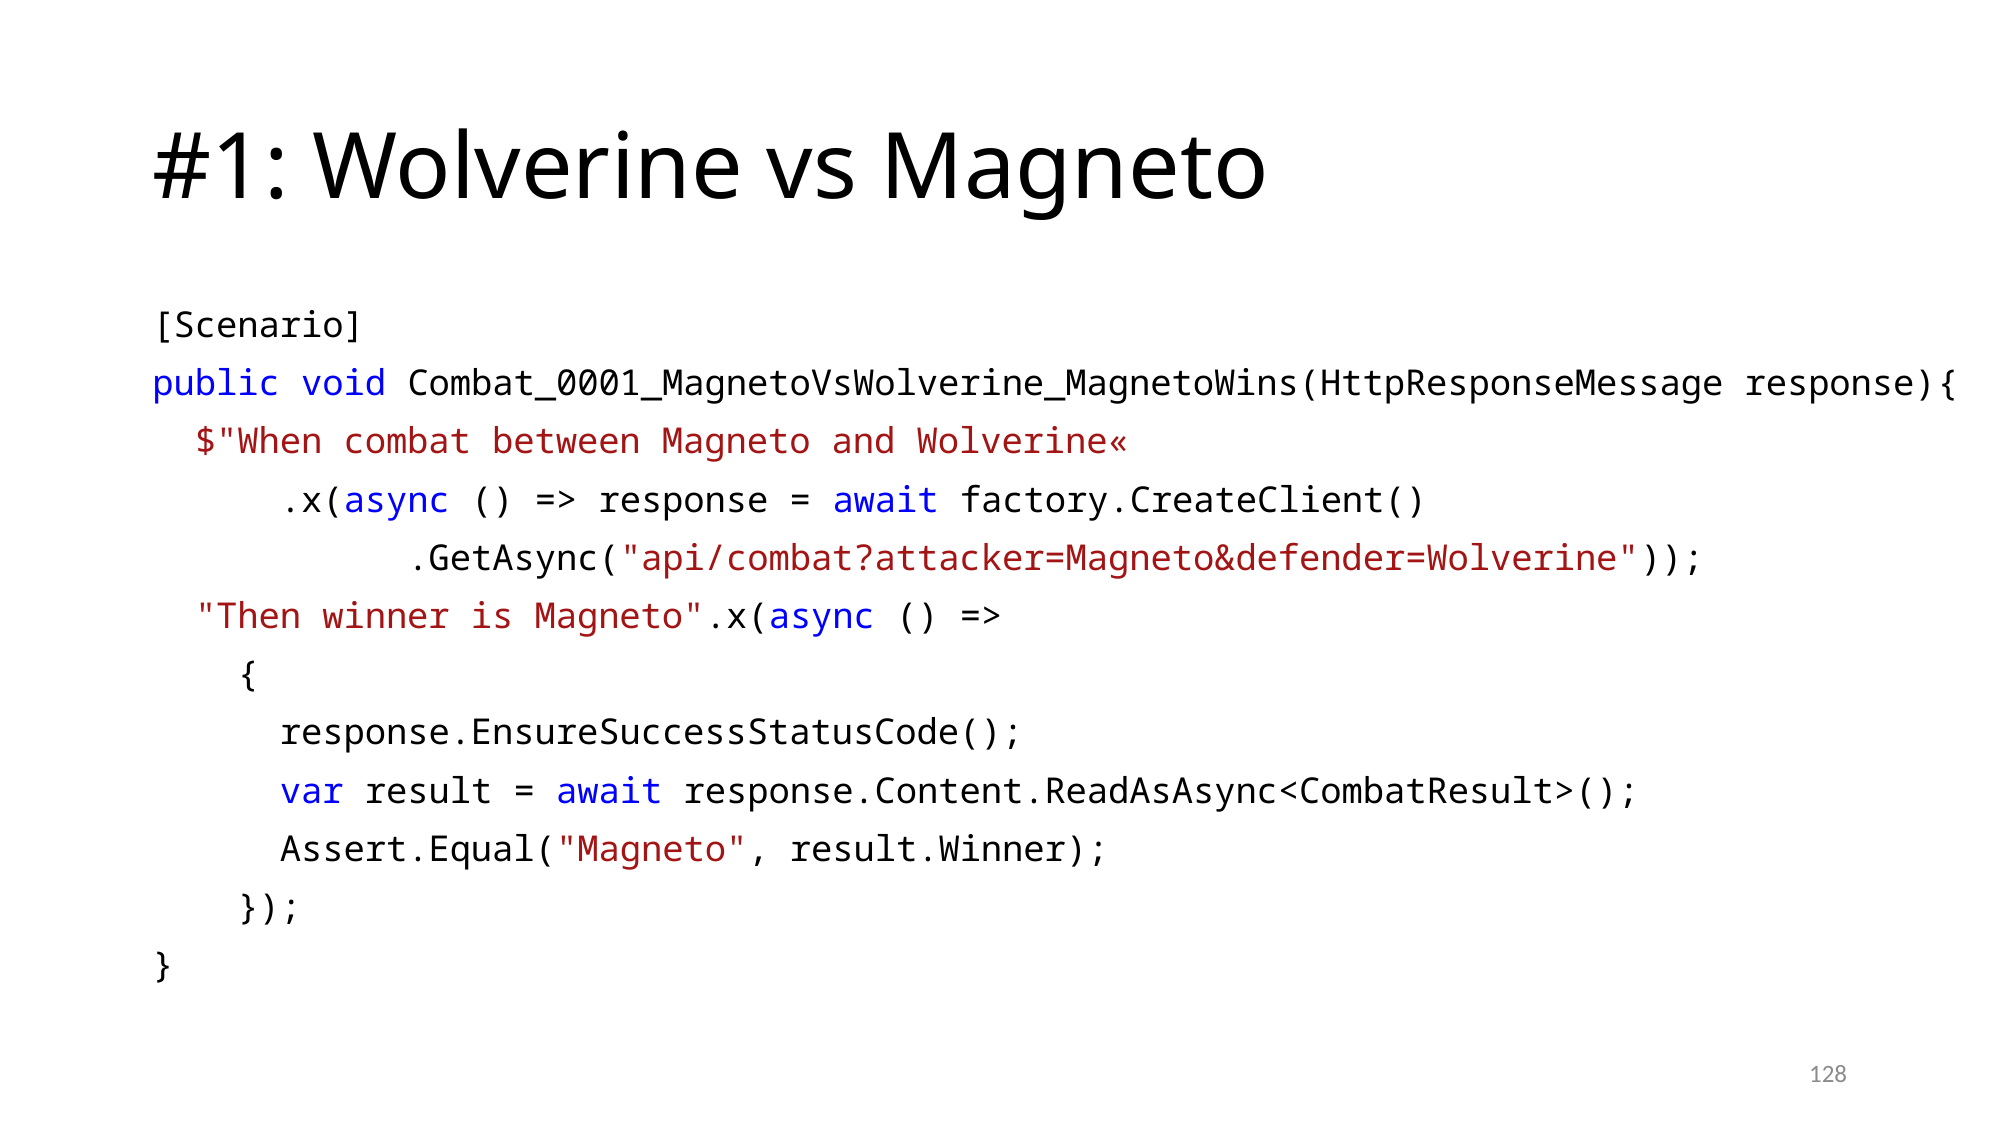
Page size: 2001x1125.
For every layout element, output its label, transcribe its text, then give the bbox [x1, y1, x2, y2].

slide_number 128 [1412, 1042, 1863, 1103]
title #1: Wolverine vs Magneto [137, 59, 1863, 278]
list [Scenario] public void Combat_0001_MagnetoVsWolverine_MagnetoWins(HttpResponseMessage response){ $"When combat between Magneto and Wolverine« .x(async () => response = await factory.CreateClient() .GetAsync("api/combat?attacker=Magneto&defender=Wolverine")); "Then winner is Magneto".x(async () => { response.EnsureSuccessStatusCode(); var result = await response.Content.ReadAsAsync<CombatResult>(); Assert.Equal("Magneto", result.Winner); }); } [137, 299, 1981, 1014]
